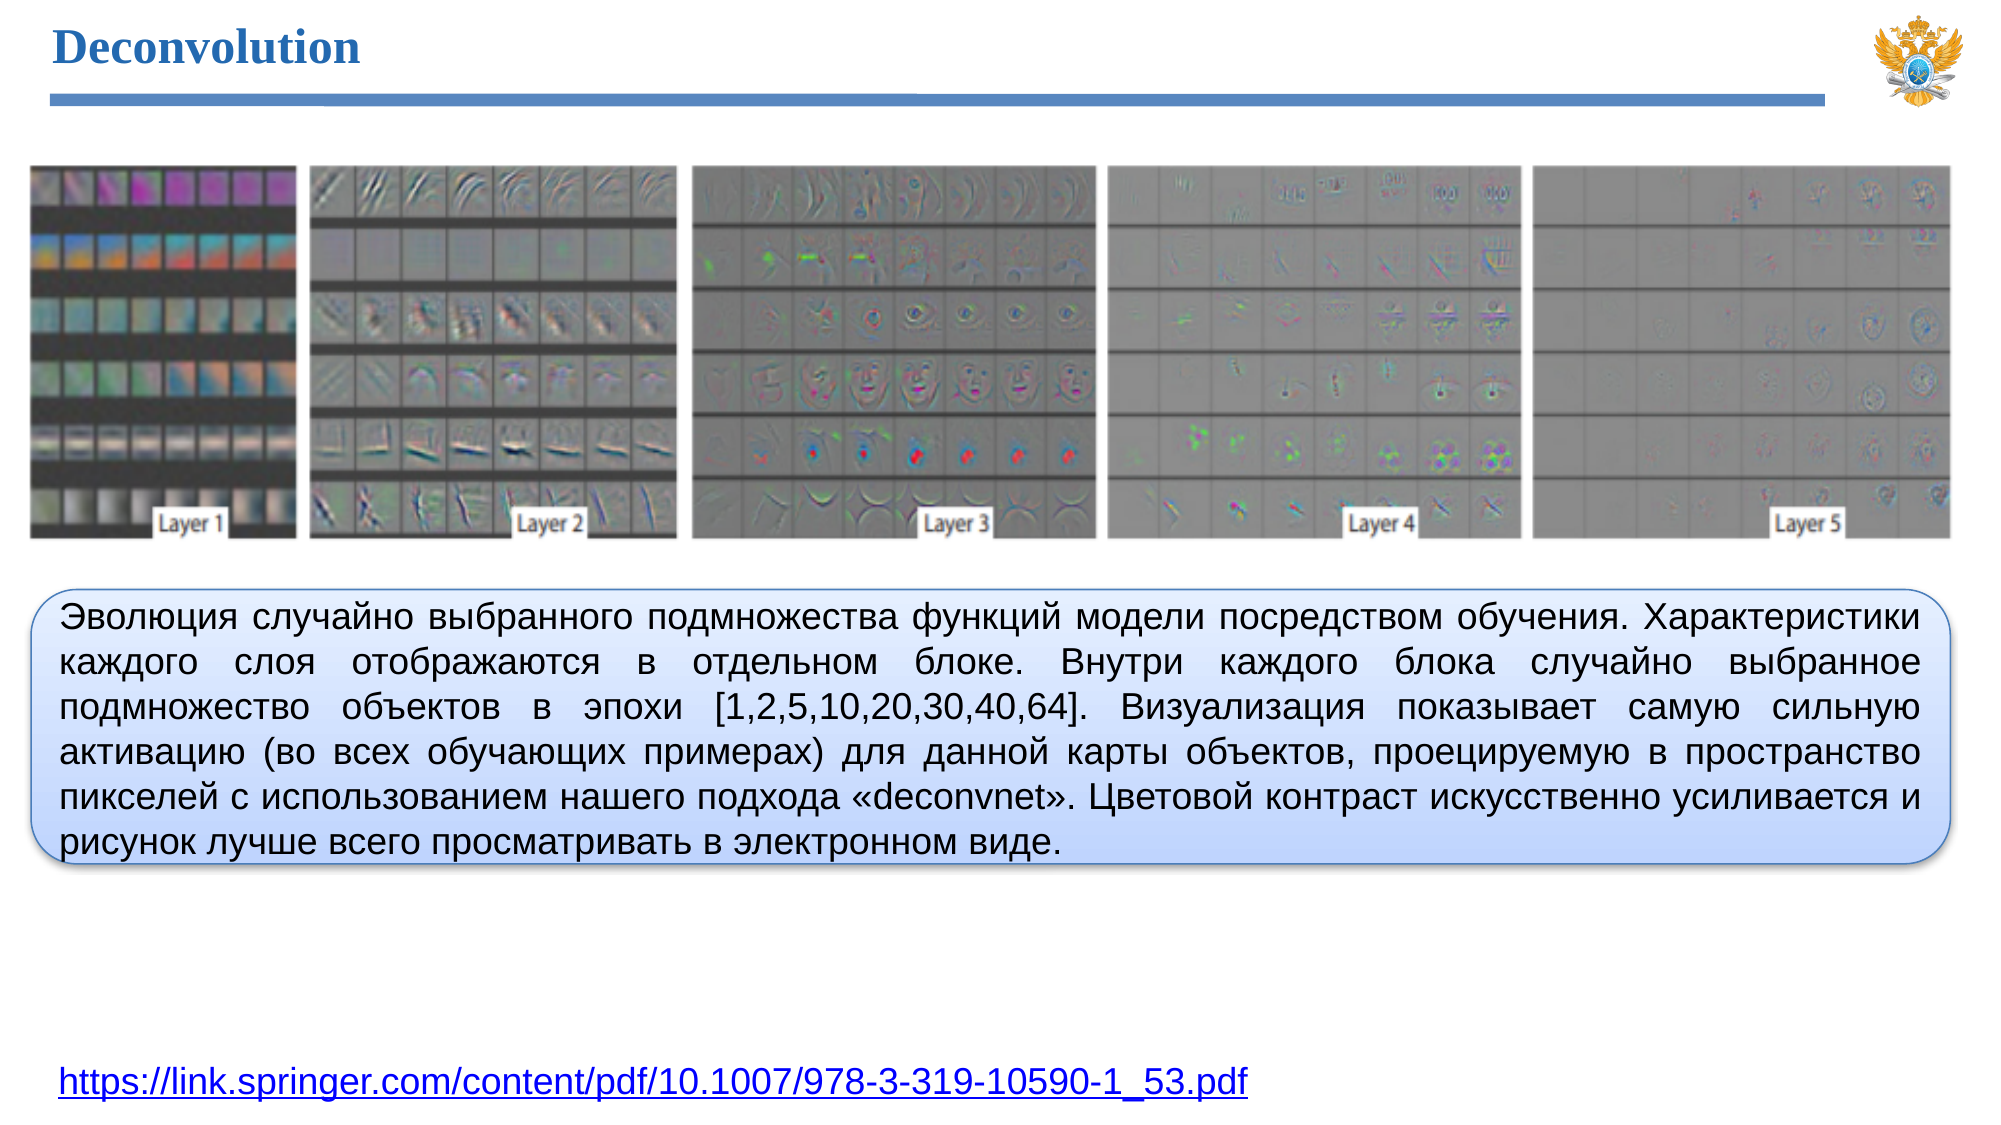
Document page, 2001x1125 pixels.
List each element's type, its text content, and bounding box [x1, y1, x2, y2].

picture [1869, 13, 1966, 109]
title Deconvolution [49, 13, 1868, 84]
text_box Эволюция случайно выбранного подмножества функций модели посредством обучения. Характеристики каждого слоя отображаются в отдельном блоке. Внутри каждого блока случайно выбранное подмножество объектов в эпохи [1,2,5,10,20,30,40,64]. Визуализация показывает самую сильную активацию (во всех обучающих примерах) для данной карты объектов, проецируемую в пространство пикселей с использованием нашего подхода «deconvnet». Цветовой контраст искусственно усиливается и рисунок лучше всего просматривать в электронном виде. [30, 588, 1952, 865]
picture [15, 145, 1966, 569]
text_box https://link.springer.com/content/pdf/10.1007/978-3-319-10590-1_53.pdf [43, 1049, 1263, 1110]
